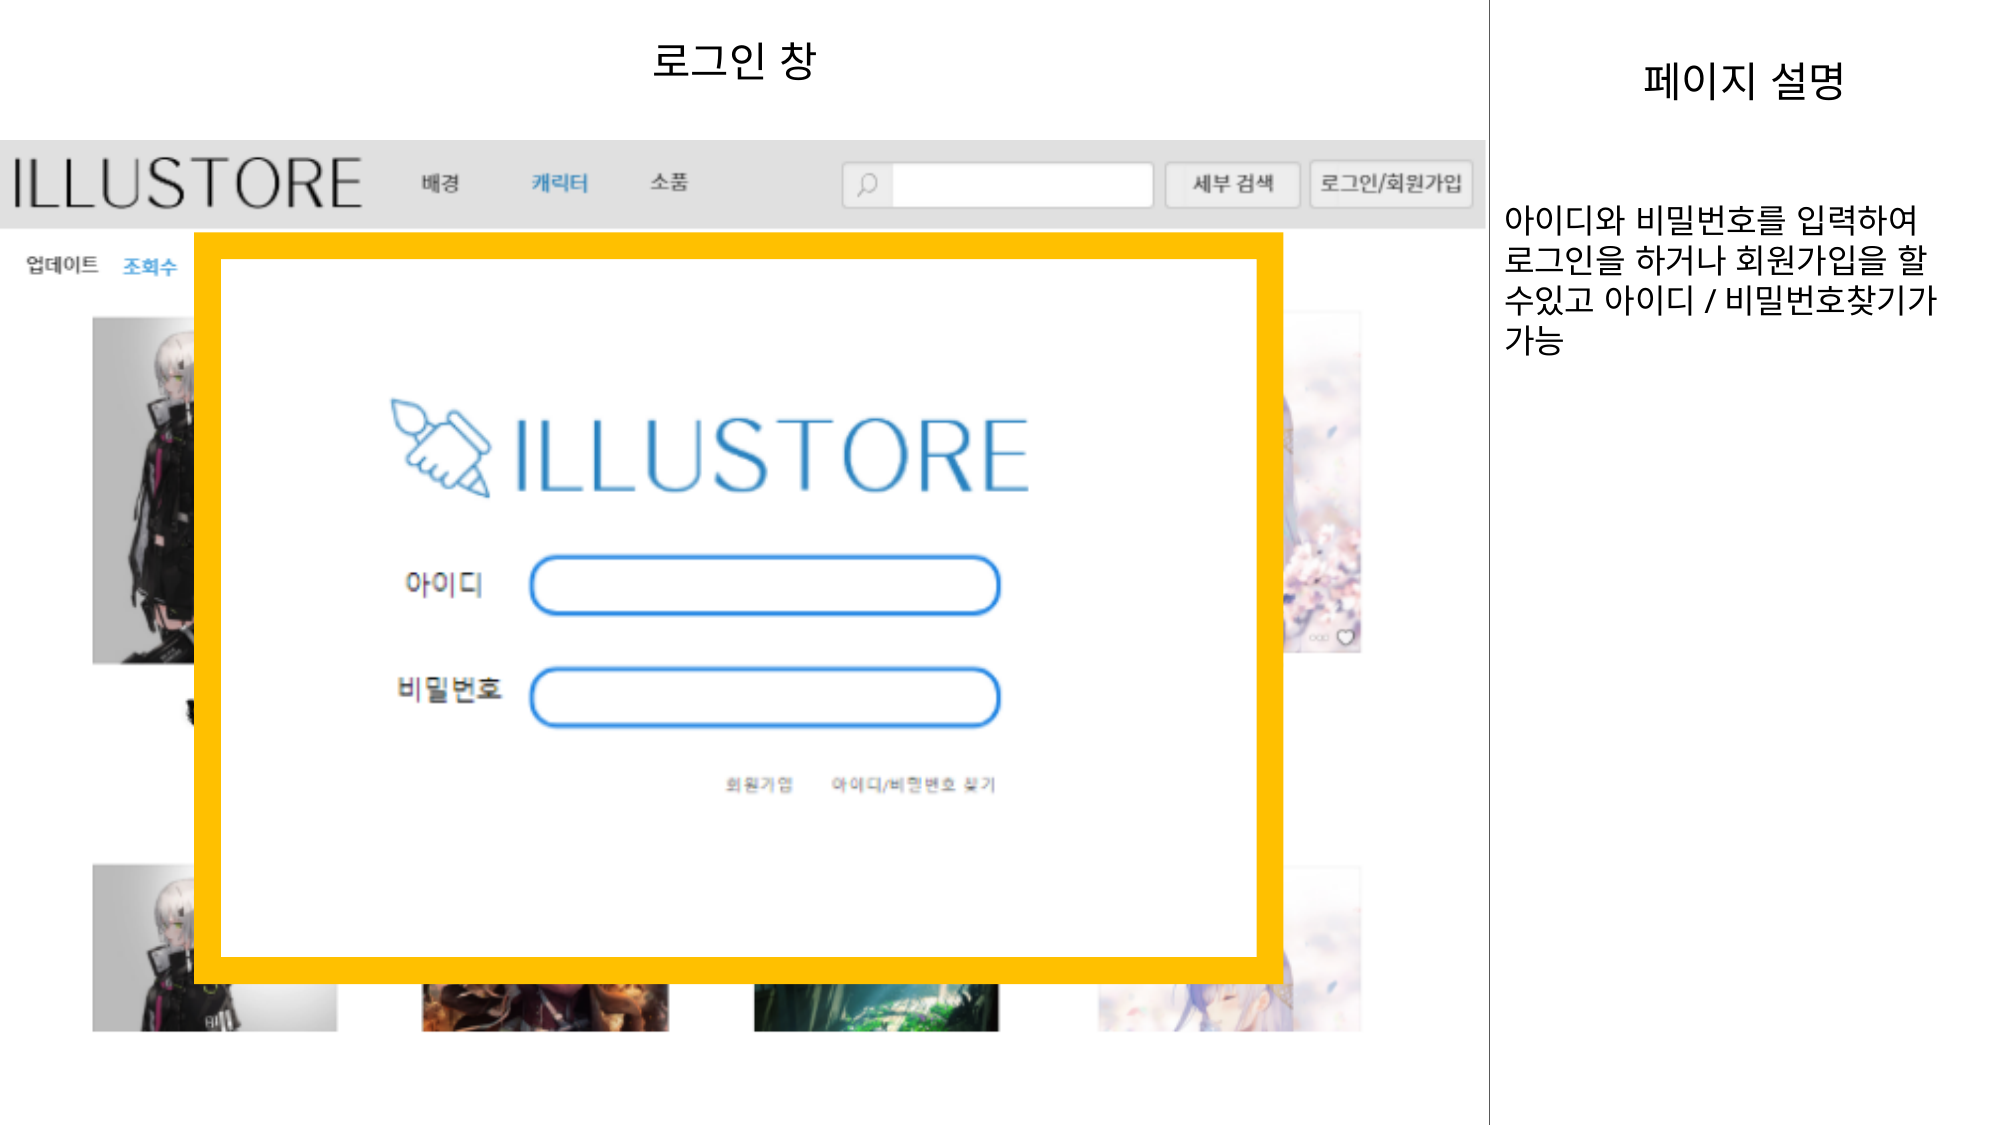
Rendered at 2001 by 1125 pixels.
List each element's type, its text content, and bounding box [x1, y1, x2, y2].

text_box 로그인 창 [637, 28, 833, 94]
text_box 페이지 설명 [1628, 48, 1863, 113]
text_box 아이디와 비밀번호를 입력하여 로그인을 하거나 회원가입을 할 수있고 아이디/비밀번호찾기가 가능 [1490, 192, 2000, 408]
picture [0, 140, 1489, 1046]
